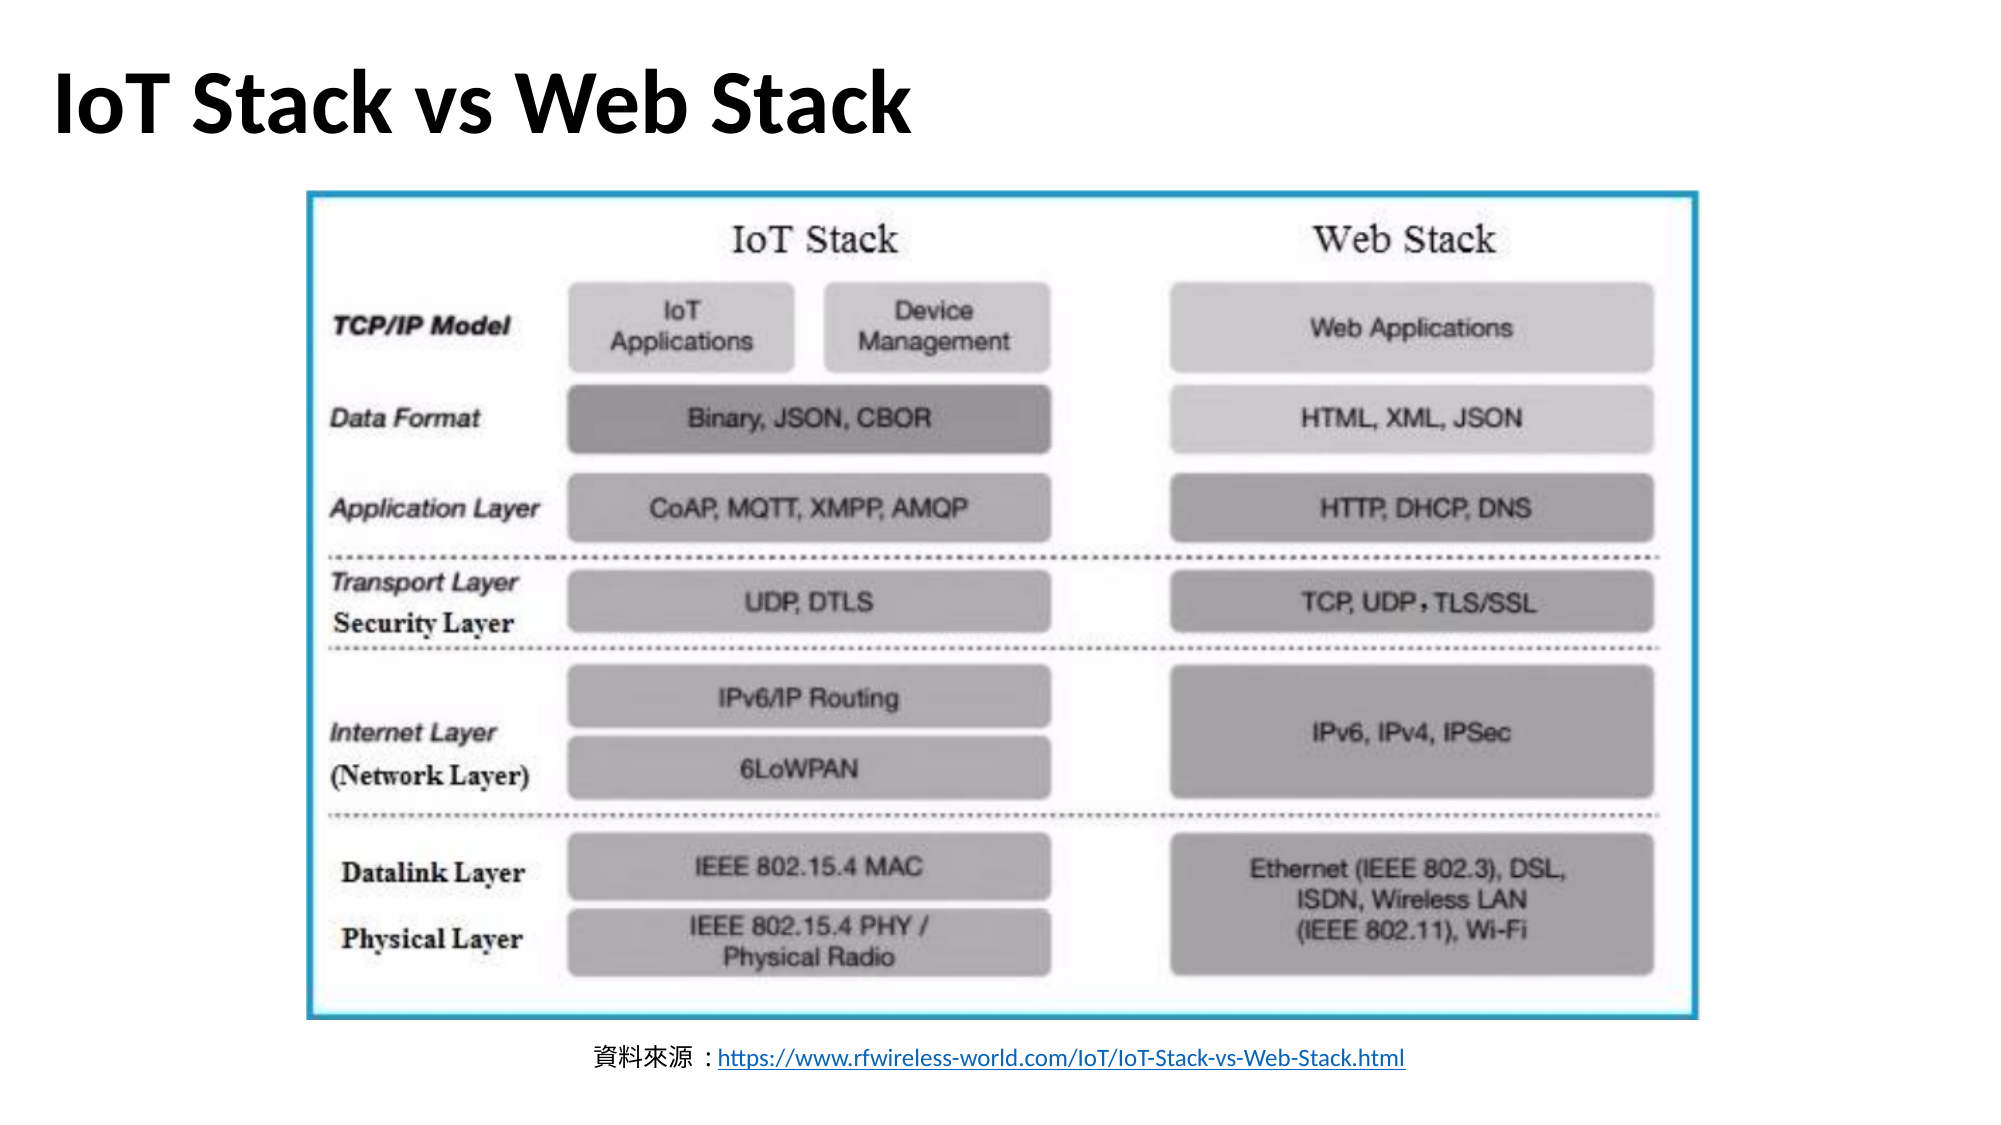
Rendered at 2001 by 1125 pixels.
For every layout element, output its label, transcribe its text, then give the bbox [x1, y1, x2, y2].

picture [306, 190, 1700, 1020]
title IoT Stack vs Web Stack [37, 32, 1969, 176]
text_box 資料來源 : https://www.rfwireless-world.com/IoT/IoT-Stack-vs-Web-Stack.html [578, 1034, 1422, 1080]
